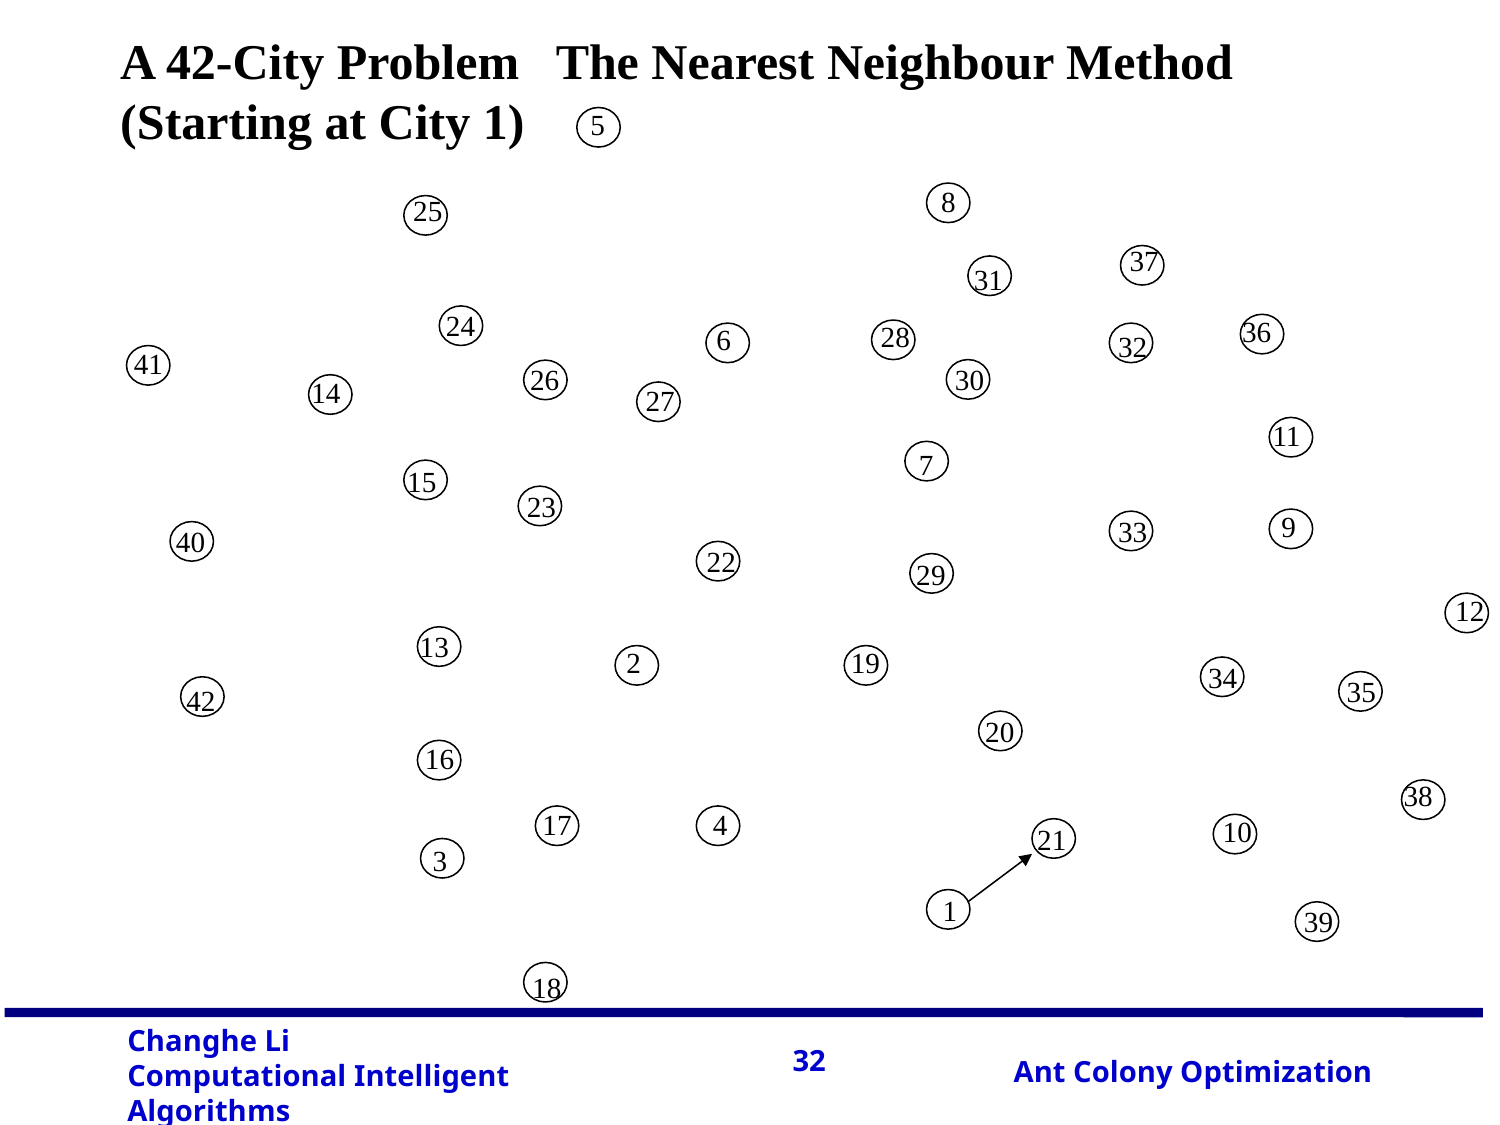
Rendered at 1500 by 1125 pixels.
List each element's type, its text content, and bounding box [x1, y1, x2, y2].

text_box 42 [156, 674, 246, 725]
text_box 16 [394, 732, 485, 783]
text_box 25 [350, 185, 505, 235]
text_box 21 [994, 814, 1110, 864]
text_box 18 [508, 962, 585, 1013]
text_box 4 [680, 798, 761, 849]
text_box 26 [504, 353, 585, 404]
text_box 28 [844, 310, 947, 361]
text_box 2 [606, 637, 661, 687]
text_box 10 [1183, 805, 1292, 856]
text_box 13 [379, 620, 489, 671]
text_box 15 [379, 455, 464, 506]
text_box 35 [1321, 666, 1402, 716]
text_box 1 [896, 885, 1004, 935]
text_box 27 [622, 374, 699, 425]
text_box 32 [1081, 320, 1184, 371]
text_box 30 [910, 353, 1029, 404]
text_box 36 [1215, 305, 1298, 356]
text_box 7 [887, 439, 965, 489]
text_box 24 [420, 299, 501, 350]
text_box 41 [114, 337, 183, 388]
text_box 3 [377, 835, 503, 885]
text_box 9 [1254, 500, 1323, 551]
text_box 33 [1081, 505, 1184, 556]
text_box 6 [698, 314, 750, 364]
text_box A 42-City Problem The Nearest Neighbour Method (Starting at City 1) [105, 22, 1313, 158]
text_box 12 [1434, 585, 1500, 635]
text_box [967, 853, 1032, 902]
text_box 8 [916, 175, 981, 226]
text_box 40 [148, 516, 233, 566]
text_box 14 [296, 367, 356, 418]
text_box 38 [1382, 769, 1455, 820]
text_box 29 [891, 548, 970, 599]
text_box 11 [1244, 410, 1329, 460]
text_box 39 [1283, 895, 1354, 946]
text_box 31 [948, 253, 1029, 304]
text_box 20 [946, 705, 1054, 756]
text_box 5 [561, 98, 634, 149]
text_box 22 [680, 536, 763, 586]
text_box 37 [1081, 235, 1207, 285]
text_box 17 [508, 798, 606, 849]
text_box 34 [1176, 651, 1270, 702]
text_box 19 [816, 637, 916, 687]
text_box 23 [502, 480, 581, 531]
